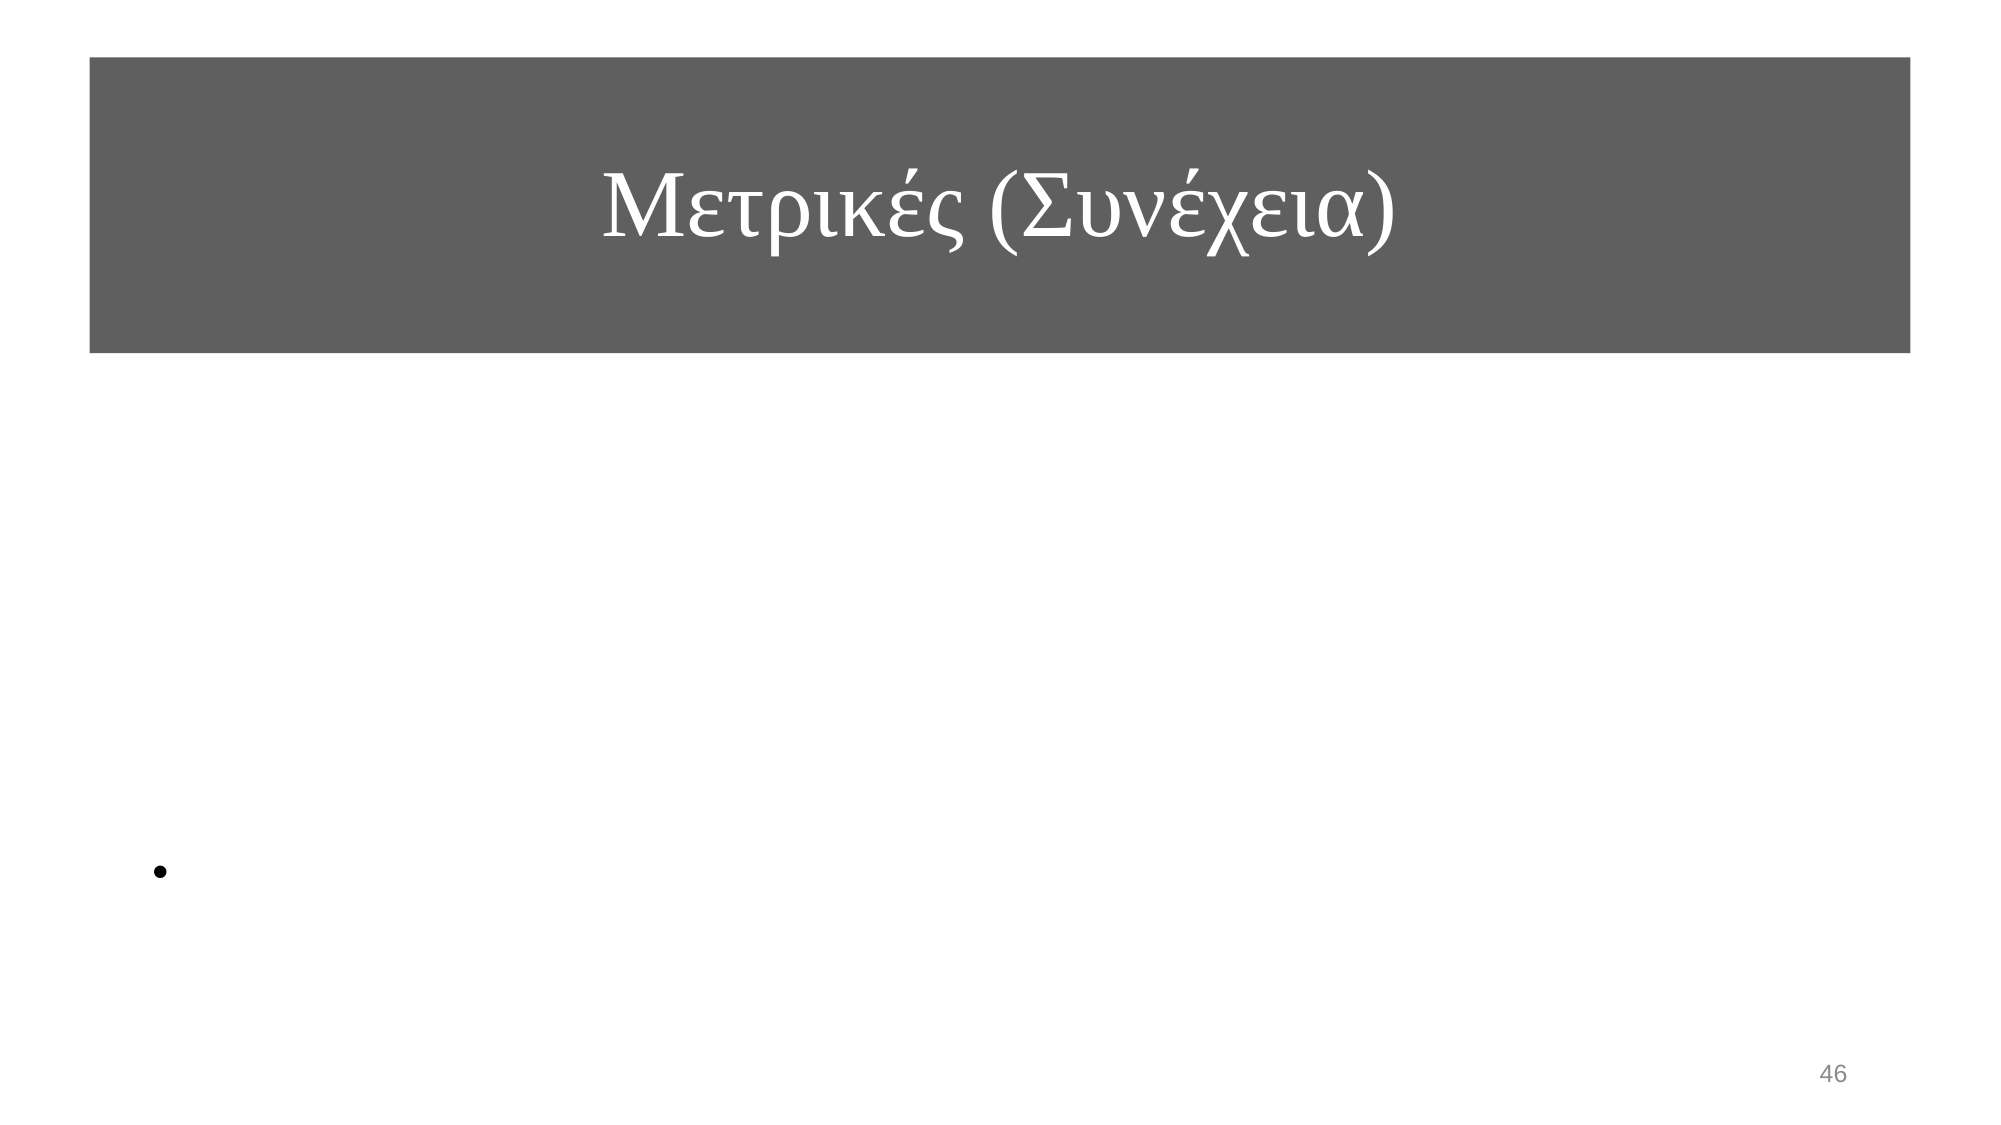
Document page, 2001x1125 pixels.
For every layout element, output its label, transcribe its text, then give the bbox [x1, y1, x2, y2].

text_box [89, 56, 1911, 354]
title Μετρικές (Συνέχεια) [137, 96, 1863, 314]
slide_number 46 [1412, 1042, 1863, 1103]
